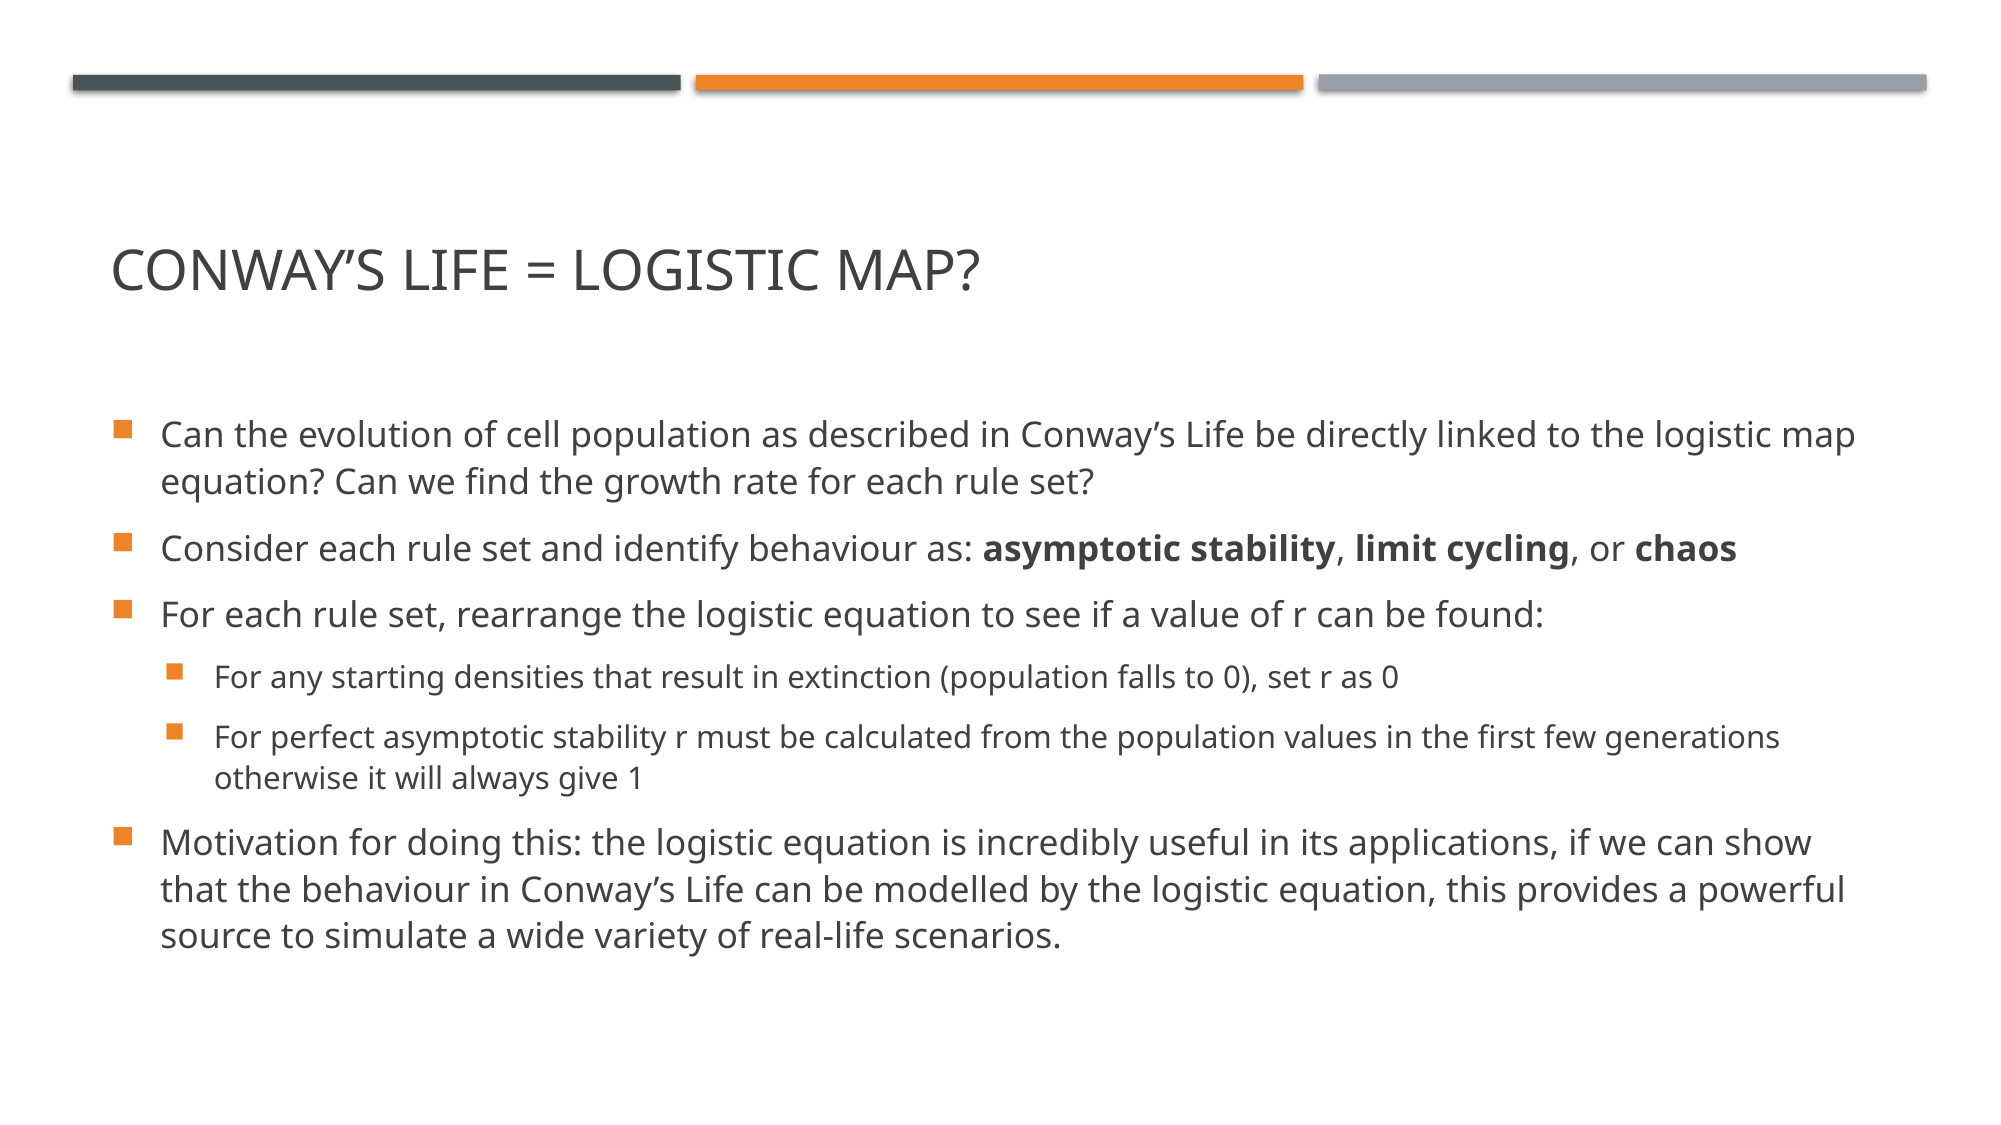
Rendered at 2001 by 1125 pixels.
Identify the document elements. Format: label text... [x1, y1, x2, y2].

list Can the evolution of cell population as described in Conway’s Life be directly linked to the logistic map equation? Can we find the growth rate for each rule set? Consider each rule set and identify behaviour as: asymptotic stability, limit cycling, or chaos For each rule set, rearrange the logistic equation to see if a value of r can be found: For any starting densities that result in extinction (population falls to 0), set r as 0 For perfect asymptotic stability r must be calculated from the population values in the first few generations otherwise it will always give 1 Motivation for doing this: the logistic equation is incredibly useful in its applications, if we can show that the behaviour in Conway’s Life can be modelled by the logistic equation, this provides a powerful source to simulate a wide variety of real-life scenarios. [95, 383, 1905, 981]
title Conway’s Life = Logistic Map? [95, 115, 1905, 311]
